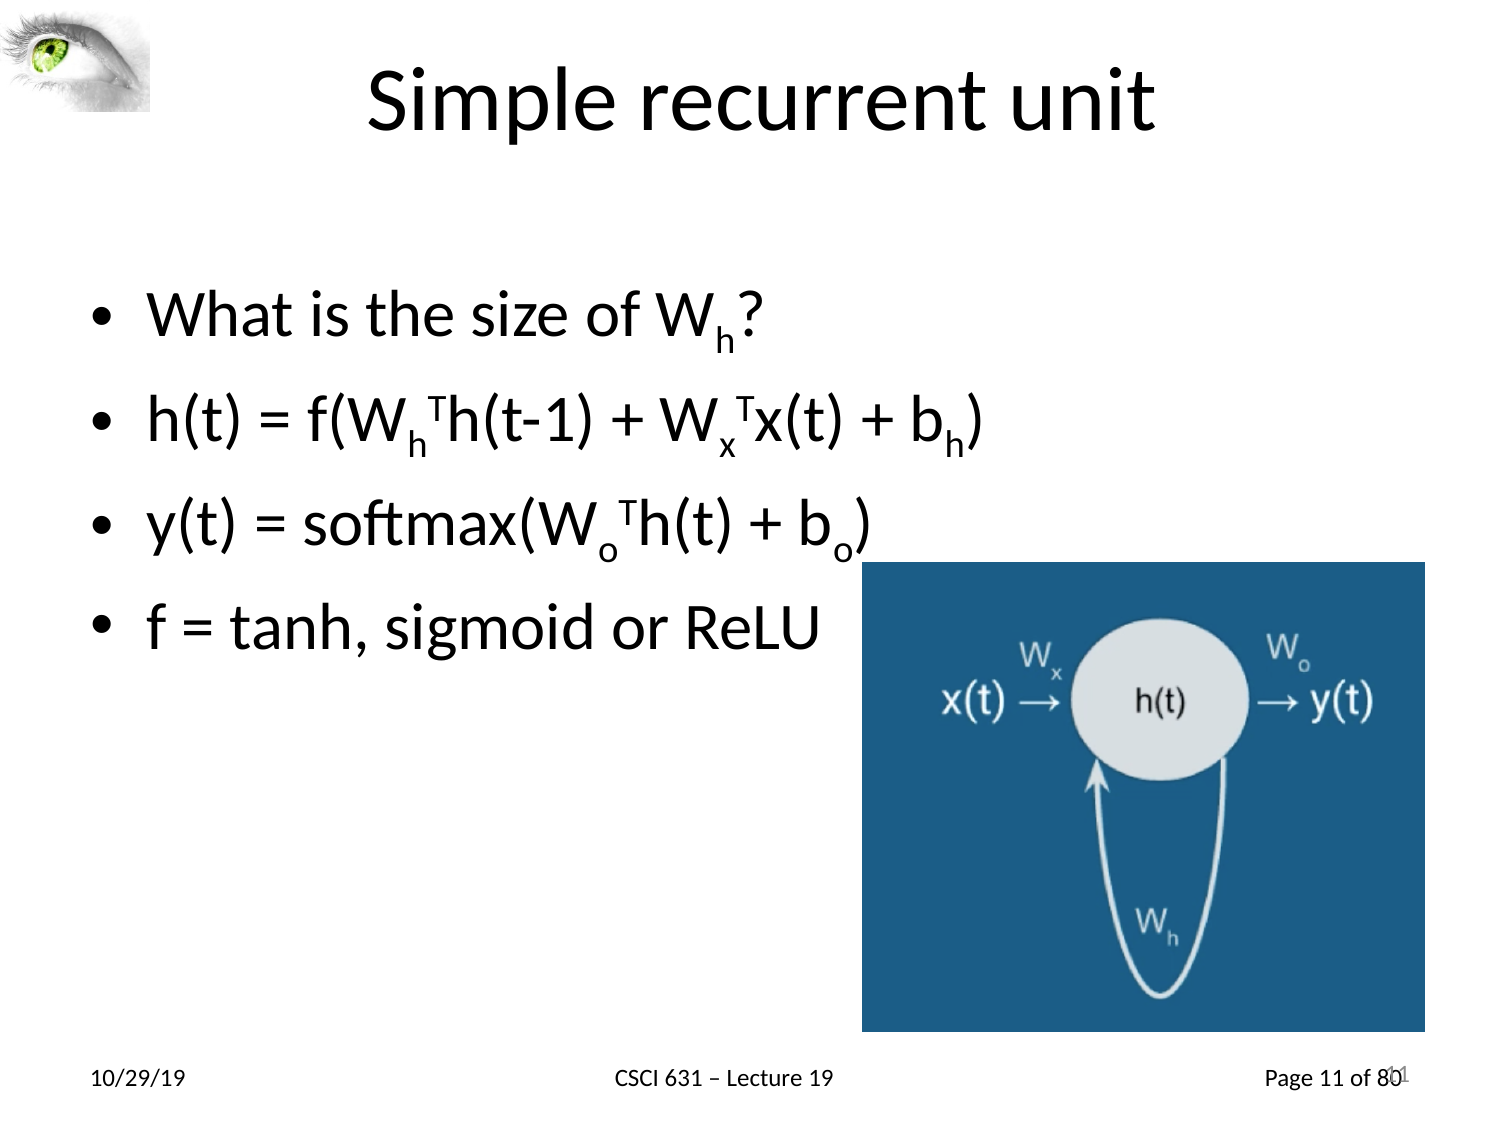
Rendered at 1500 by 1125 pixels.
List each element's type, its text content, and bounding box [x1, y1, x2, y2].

picture [0, 0, 87, 112]
picture [861, 562, 1426, 1032]
list What is the size of Wh? h(t) = f(WhTh(t-1) + WxTx(t) + bh) y(t) = softmax(WoTh(t) + bo) f = tanh, sigmoid or ReLU [75, 262, 1425, 1005]
title Simple recurrent unit [87, 0, 1438, 188]
slide_number 11 [1074, 1042, 1425, 1103]
